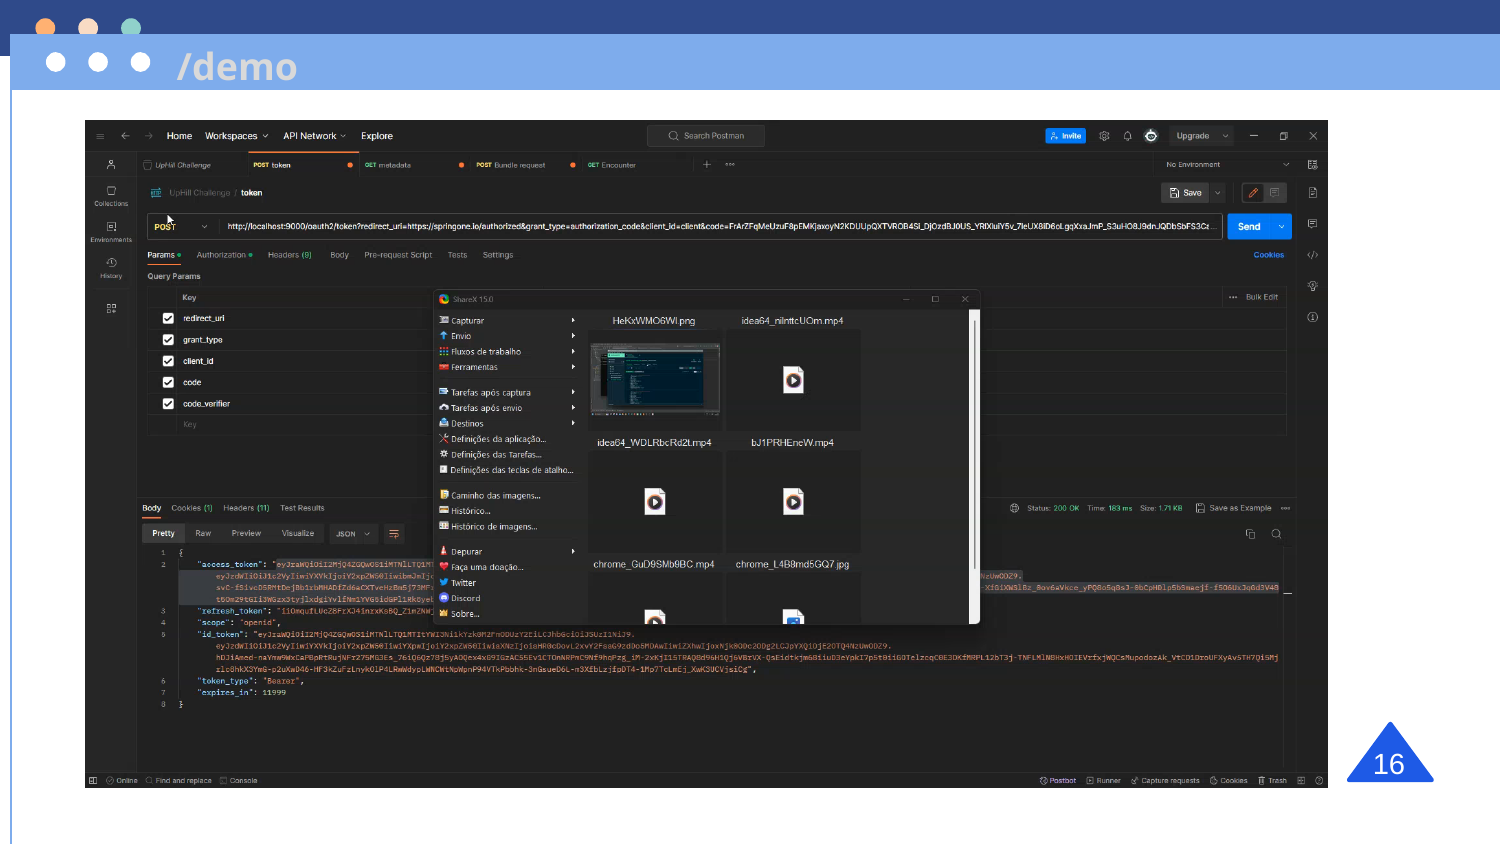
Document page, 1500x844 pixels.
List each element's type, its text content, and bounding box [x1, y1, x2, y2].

text_box [1377, 721, 1404, 738]
text_box /demo [161, 28, 1428, 105]
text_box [84, 119, 1329, 789]
text_box 16 [1335, 738, 1452, 789]
